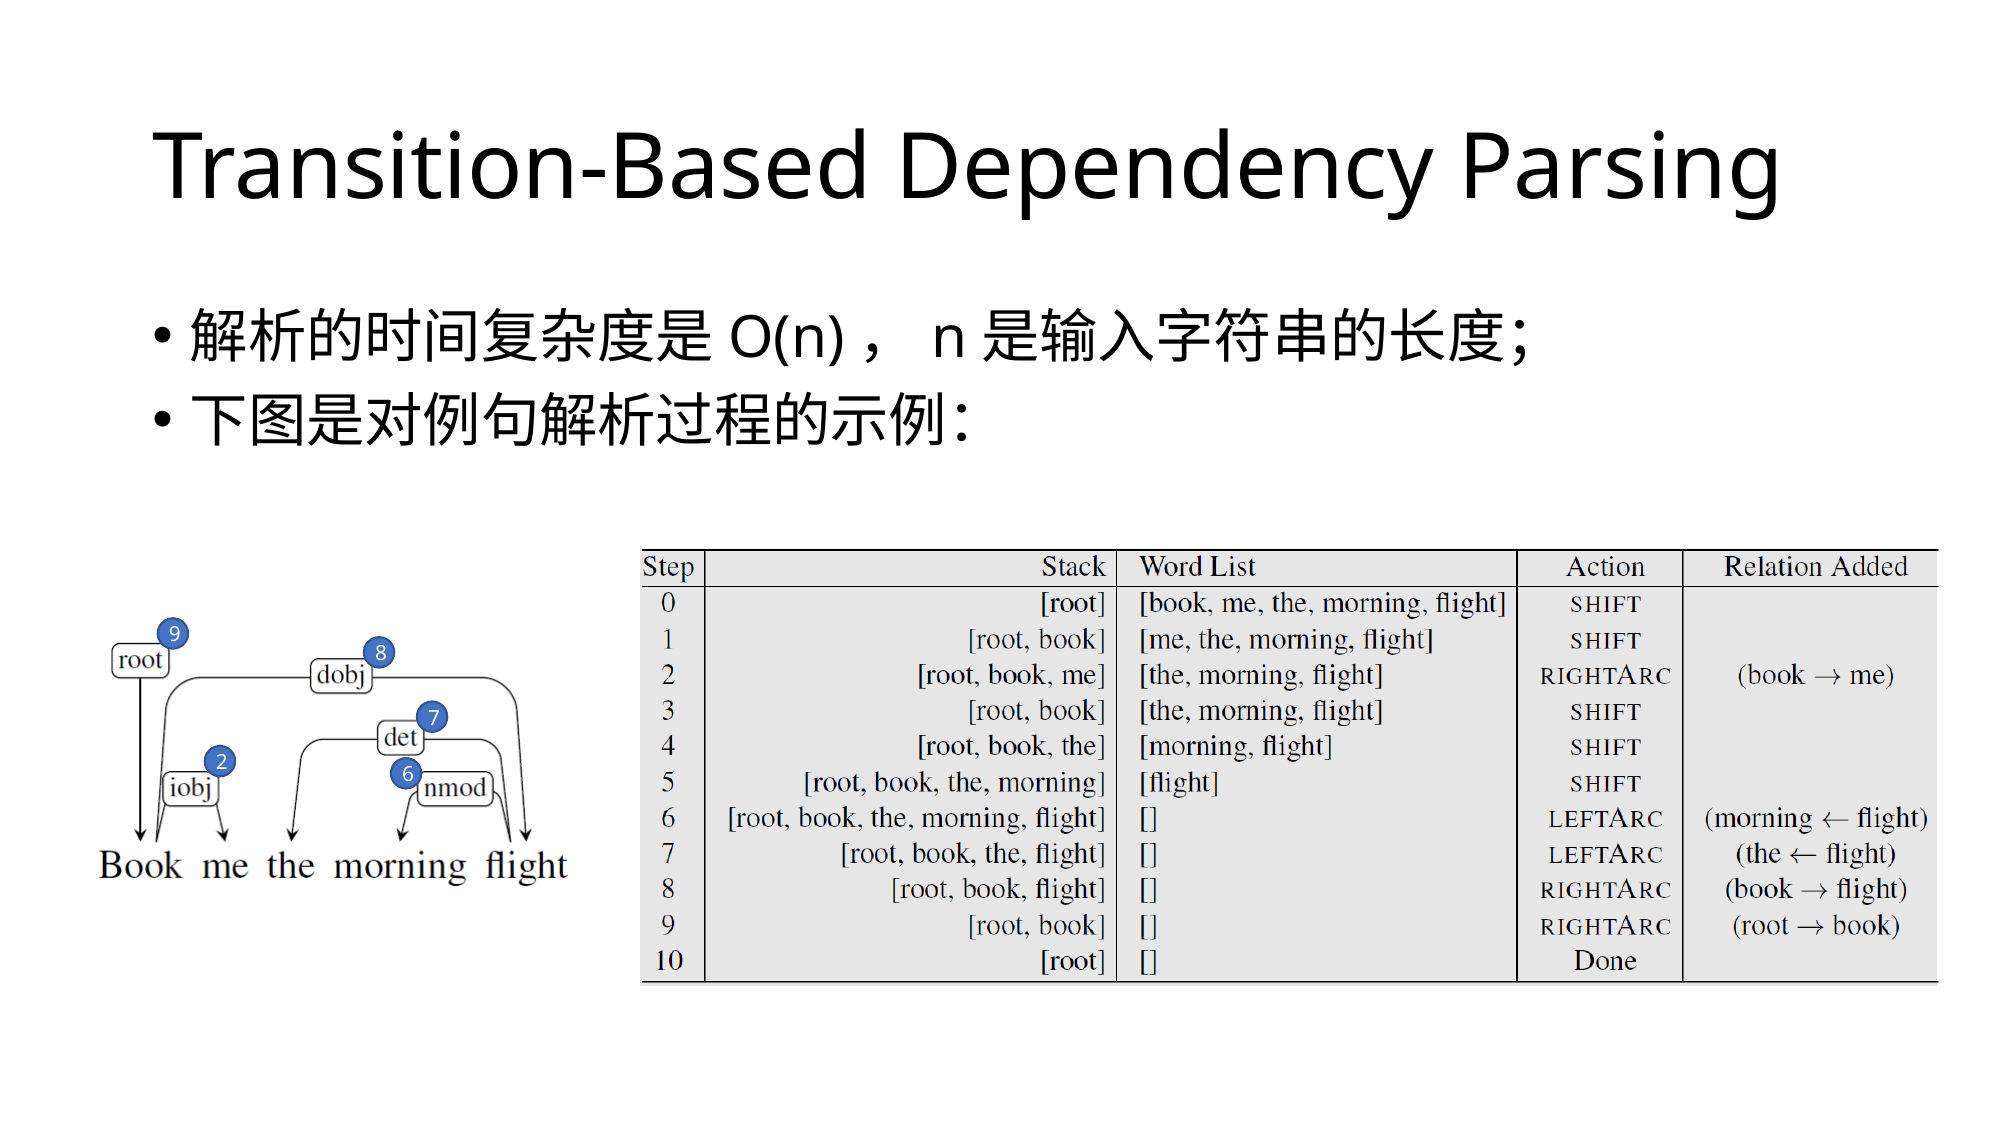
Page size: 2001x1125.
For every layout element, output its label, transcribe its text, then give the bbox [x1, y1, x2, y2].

list 解析的时间复杂度是O(n)，n是输入字符串的长度； 下图是对例句解析过程的示例： [137, 299, 1863, 1014]
picture [635, 544, 1939, 987]
title Transition-Based Dependency Parsing [137, 59, 1863, 278]
text_box 9 [156, 617, 190, 636]
picture [87, 636, 586, 895]
